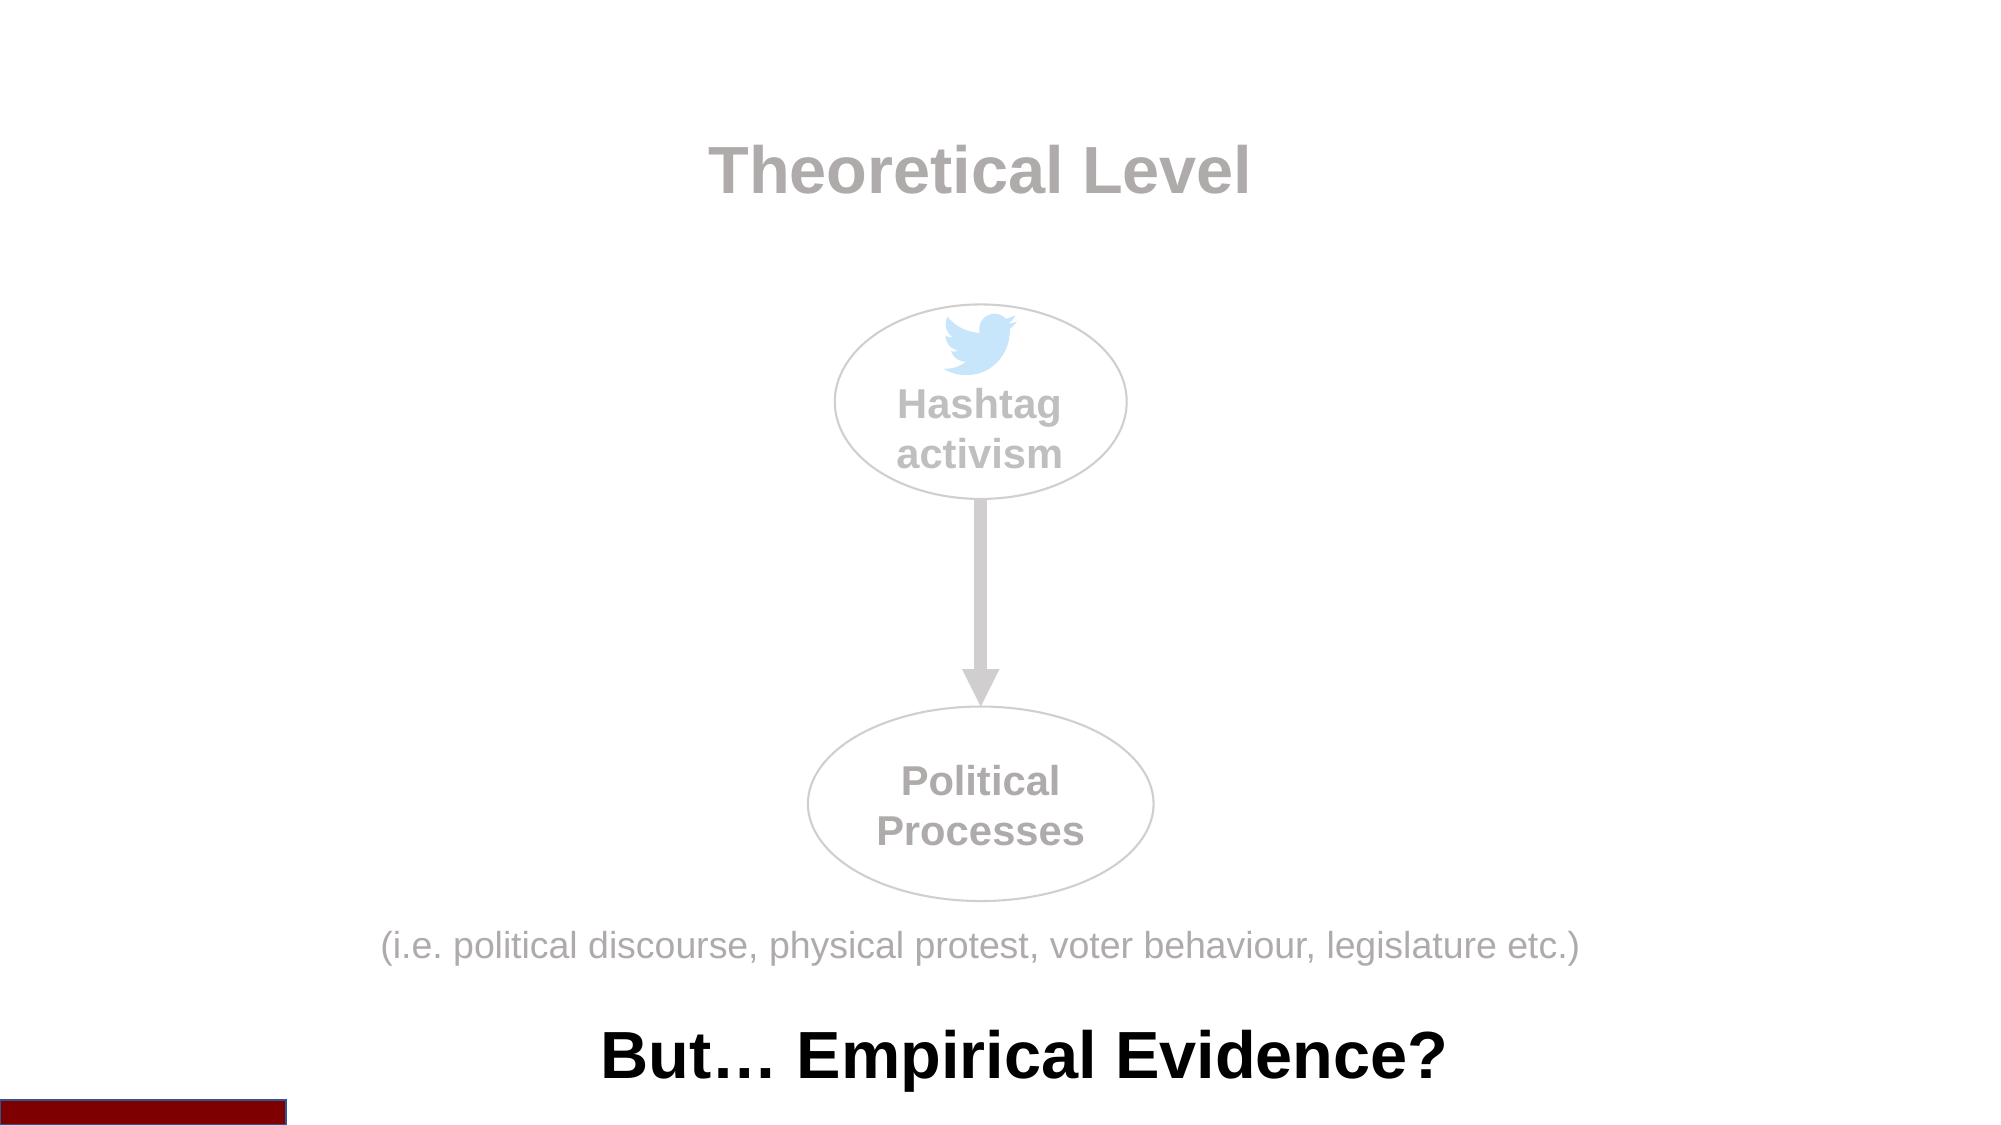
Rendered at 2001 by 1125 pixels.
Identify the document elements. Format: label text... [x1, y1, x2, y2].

text_box Hashtag activism [865, 369, 1094, 485]
text_box Political Processes [806, 705, 1155, 903]
picture [942, 313, 1018, 376]
text_box [902, 485, 1059, 500]
text_box But… Empirical Evidence? [358, 1004, 1692, 1100]
text_box [0, 1099, 287, 1125]
text_box (i.e. political discourse, physical protest, voter behaviour, legislature etc.) [314, 914, 1648, 974]
text_box [833, 303, 1128, 465]
text_box Theoretical Level [314, 120, 1648, 215]
